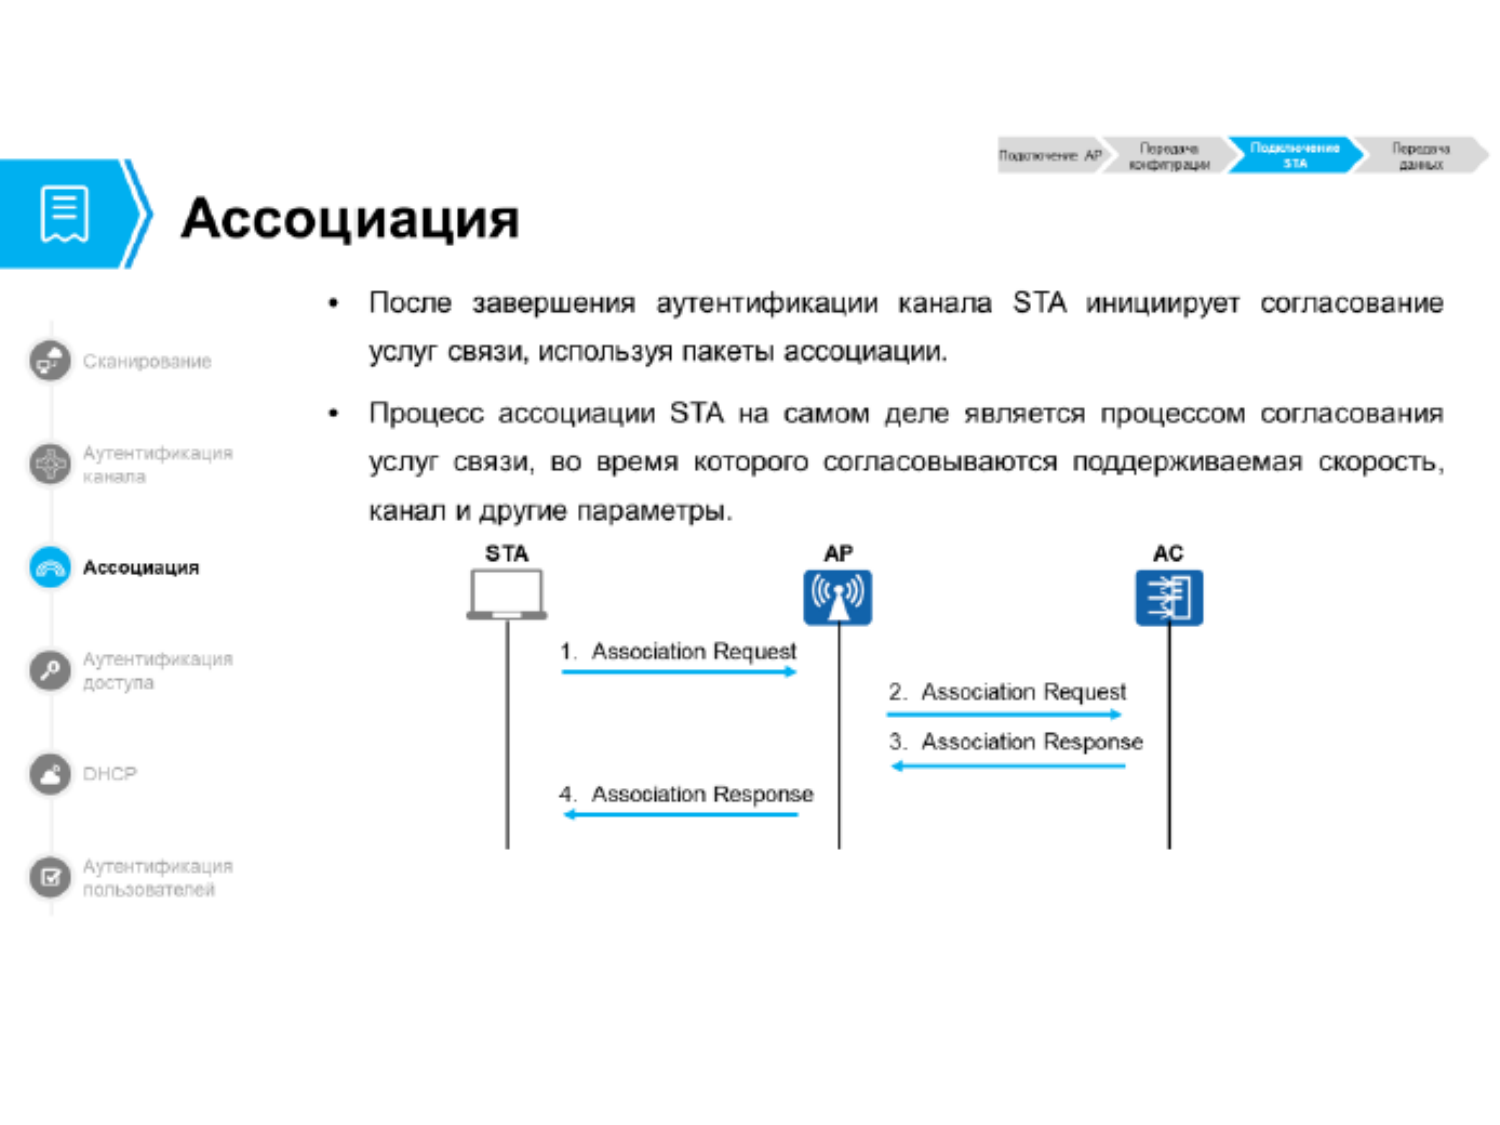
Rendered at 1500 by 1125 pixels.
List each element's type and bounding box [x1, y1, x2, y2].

list [0, 127, 1500, 930]
